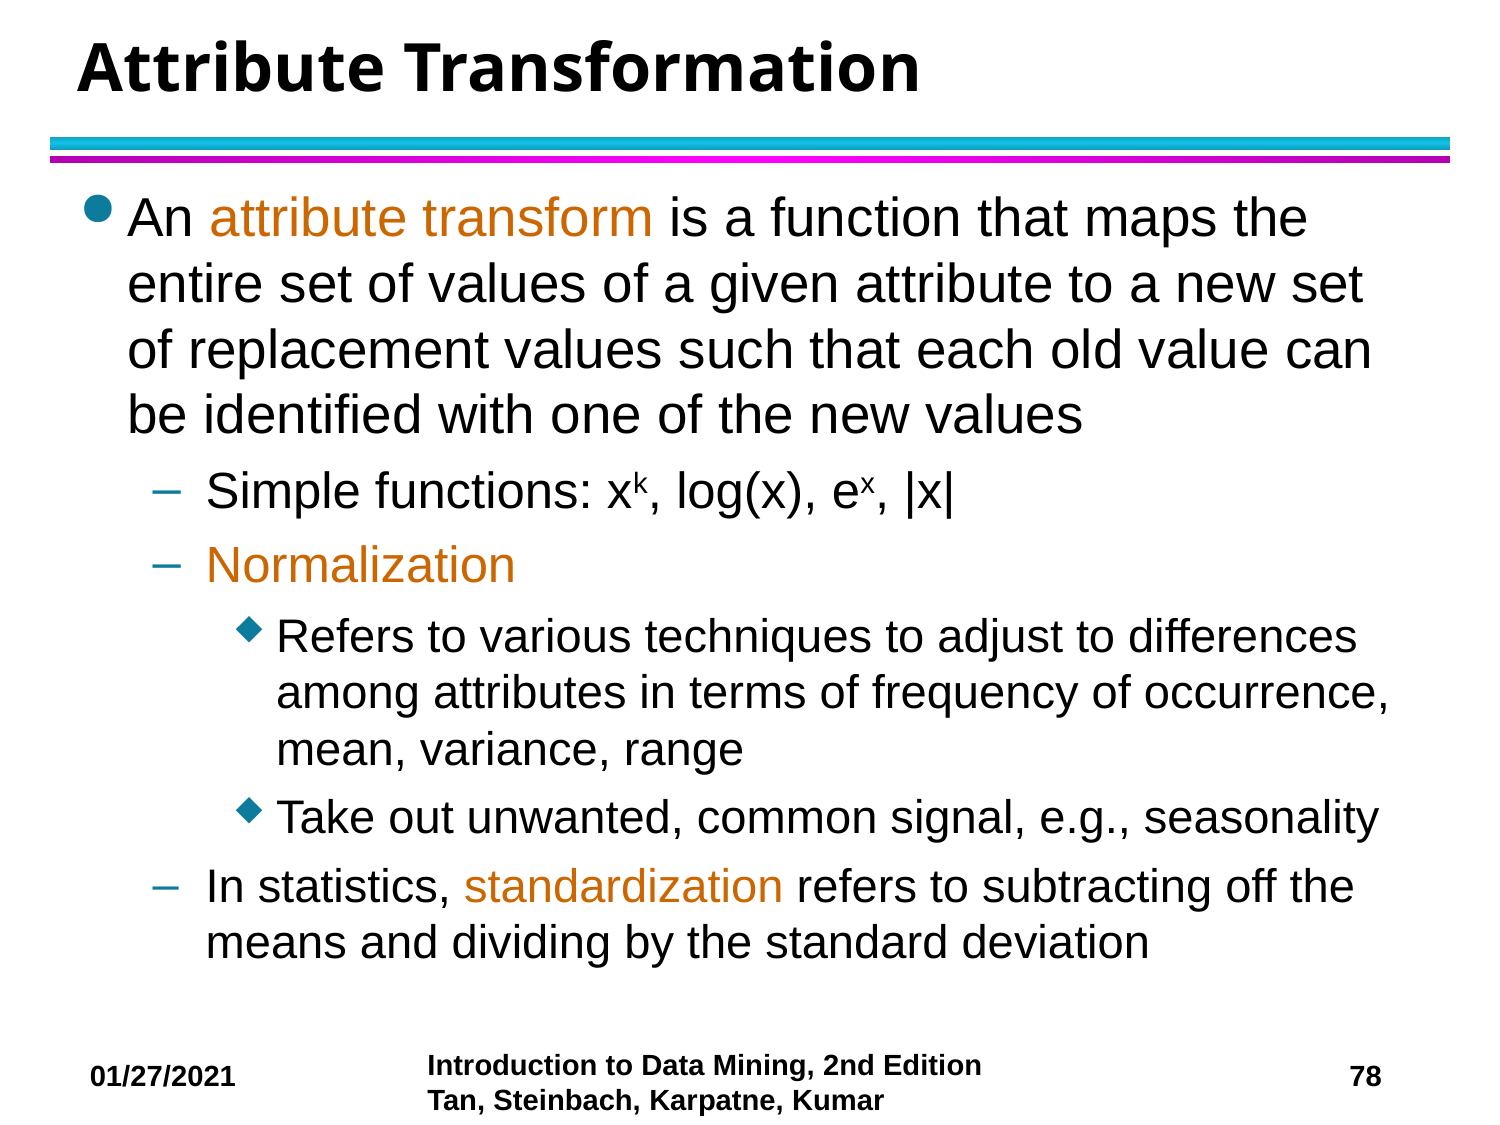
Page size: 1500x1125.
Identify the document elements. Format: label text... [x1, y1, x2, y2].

title Attribute Transformation [62, 24, 1421, 113]
list An attribute transform is a function that maps the entire set of values of a given attribute to a new set of replacement values such that each old value can be identified with one of the new values Simple functions: xk, log(x), ex, |x| Normalization Refers to various techniques to adjust to differences among attributes in terms of frequency of occurrence, mean, variance, range Take out unwanted, common signal, e.g., seasonality In statistics, standardization refers to subtracting off the means and dividing by the standard deviation [67, 174, 1432, 1025]
